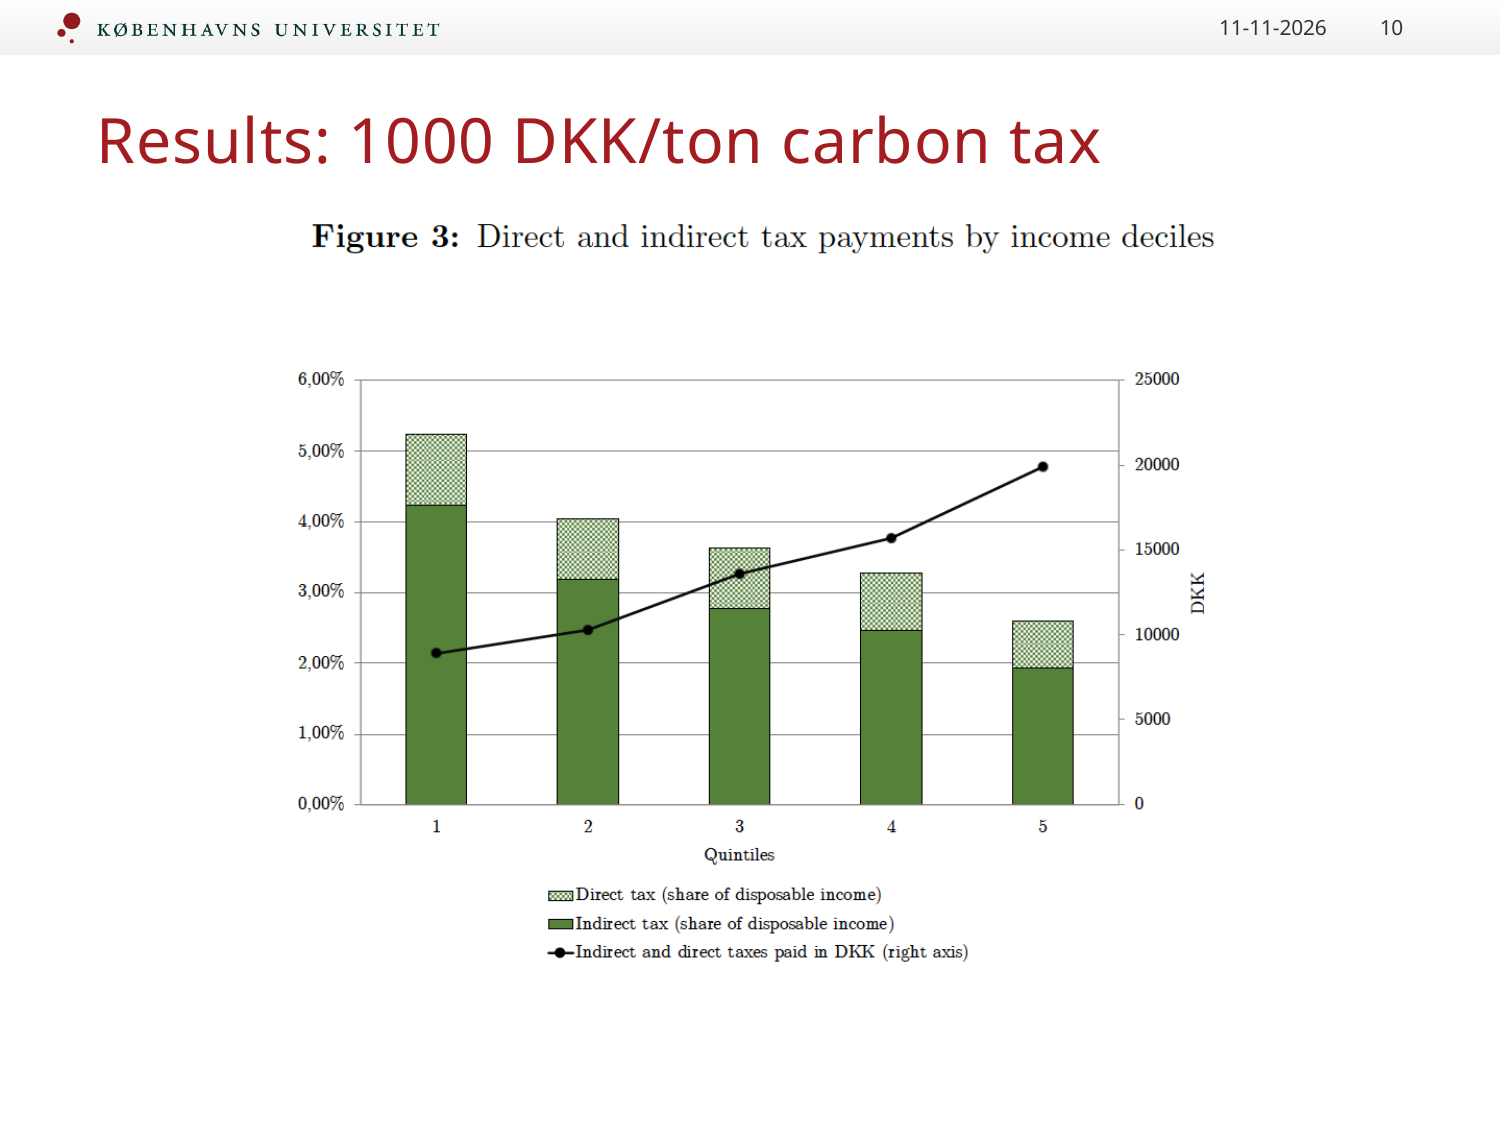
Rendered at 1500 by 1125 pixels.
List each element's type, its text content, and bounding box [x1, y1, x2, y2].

slide_number 10 [1341, 14, 1404, 43]
picture [91, 15, 476, 42]
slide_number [1193, 14, 1327, 43]
text_box [297, 137, 329, 197]
picture [221, 197, 1278, 994]
title Results: 1000 DKK/ton carbon tax [96, 101, 1404, 244]
